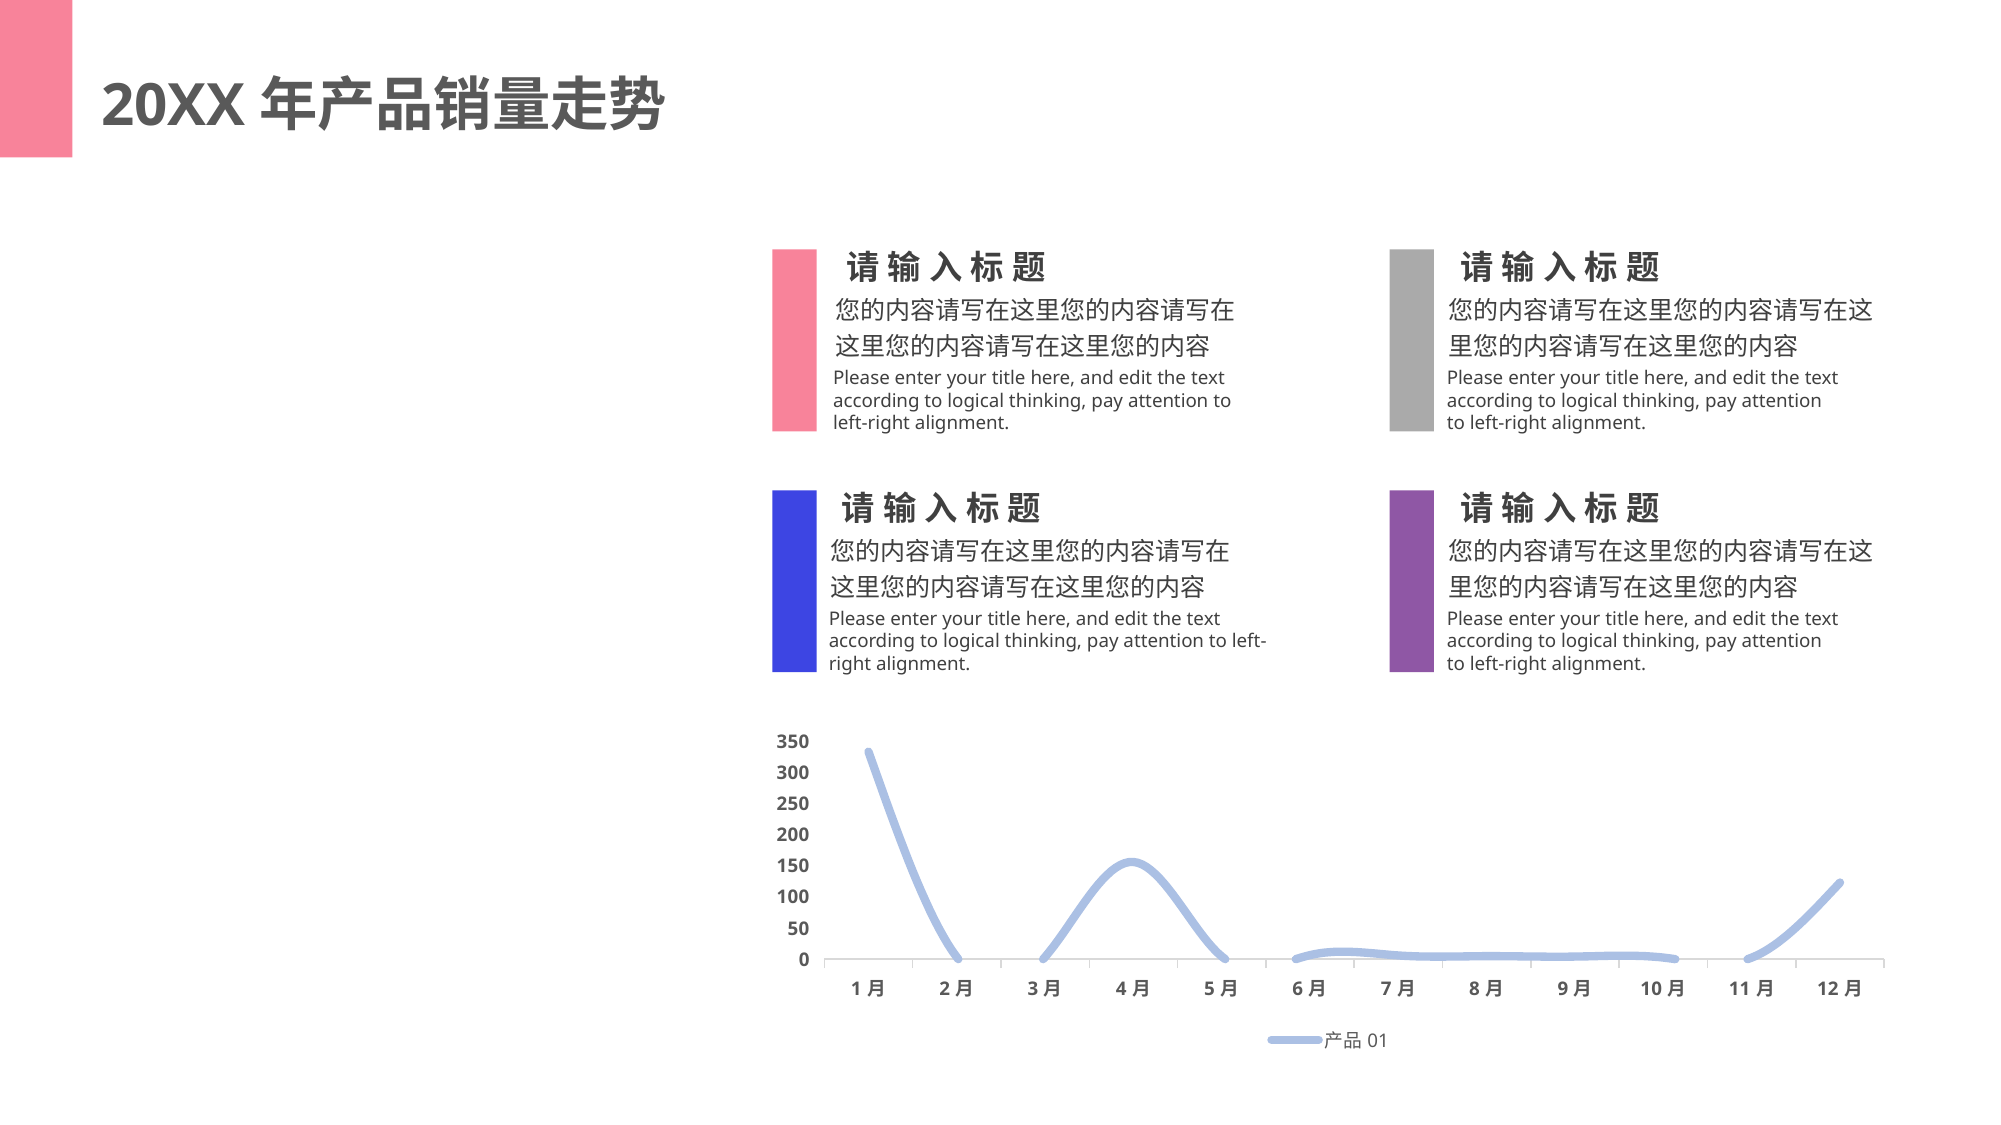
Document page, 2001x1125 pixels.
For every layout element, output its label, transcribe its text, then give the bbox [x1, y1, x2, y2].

text_box [0, 0, 73, 158]
text_box 20XX年产品销量走势 [86, 59, 735, 145]
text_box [772, 239, 1270, 442]
chart [753, 720, 1908, 1060]
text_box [772, 480, 1315, 683]
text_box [1389, 239, 1897, 442]
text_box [1389, 480, 1897, 683]
